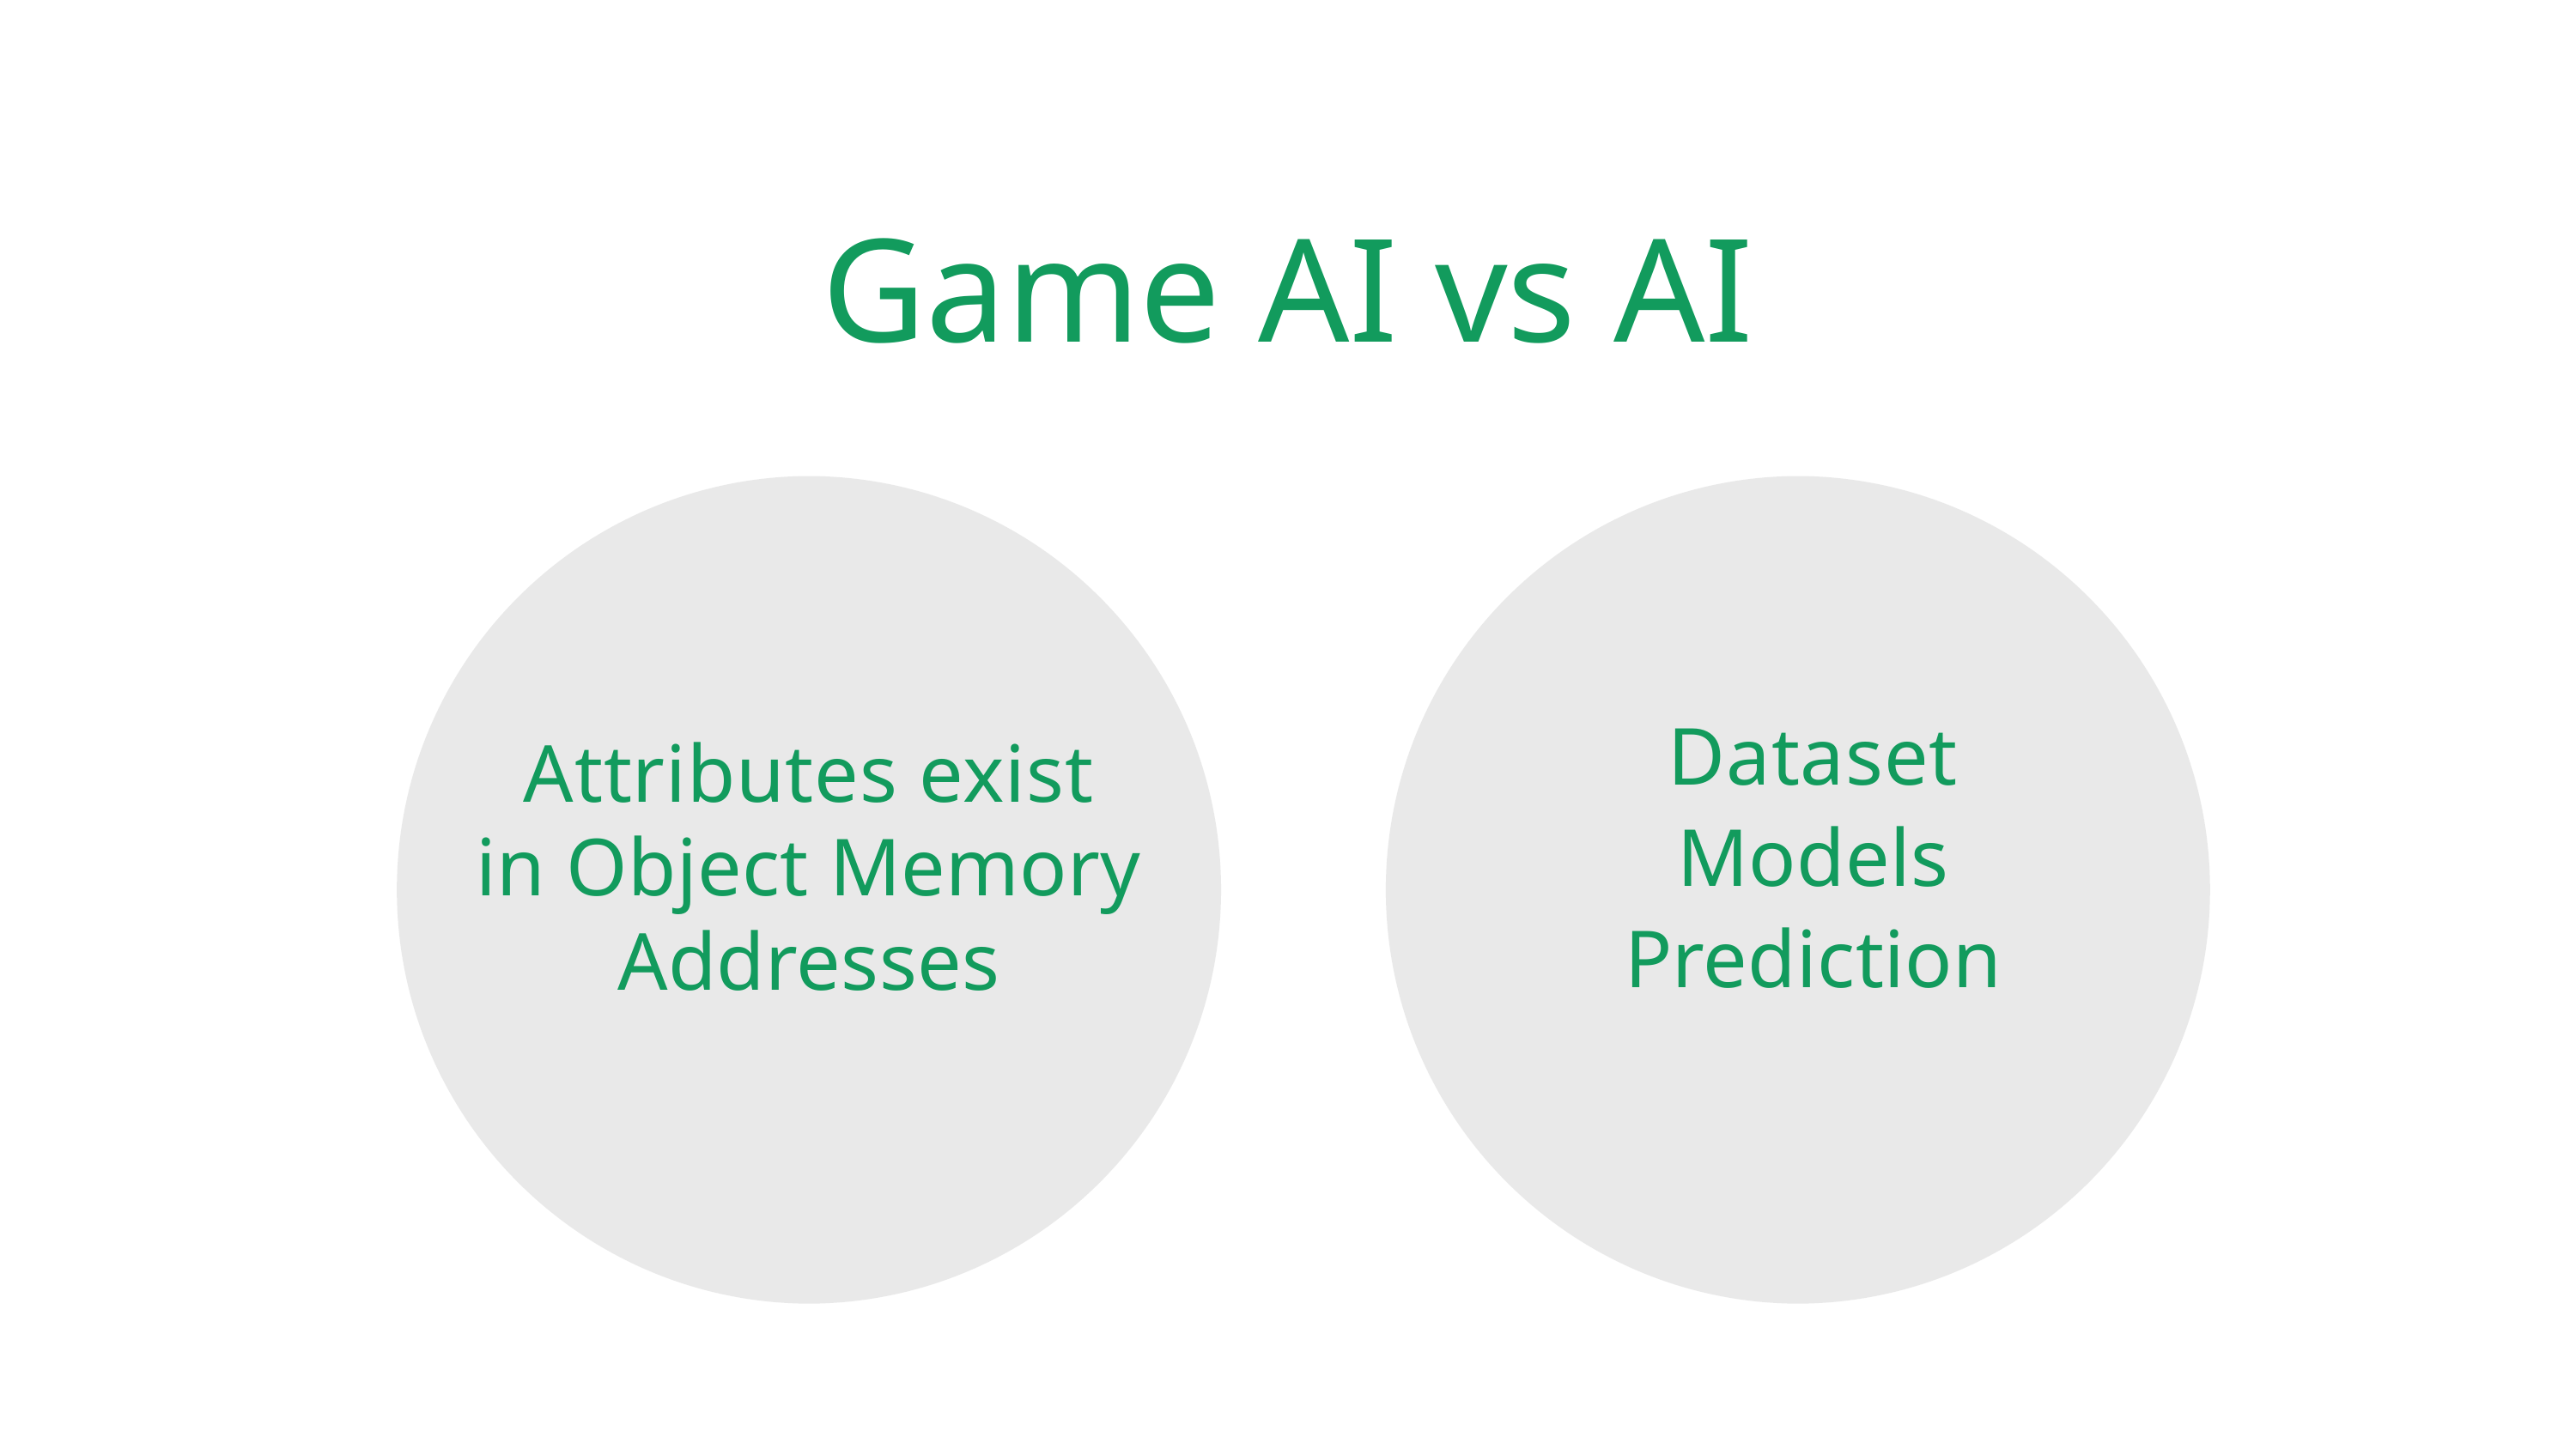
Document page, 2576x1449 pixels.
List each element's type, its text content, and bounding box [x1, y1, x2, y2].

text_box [1383, 476, 2213, 1304]
text_box Game AI vs AI [363, 198, 2212, 371]
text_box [394, 476, 1224, 1304]
